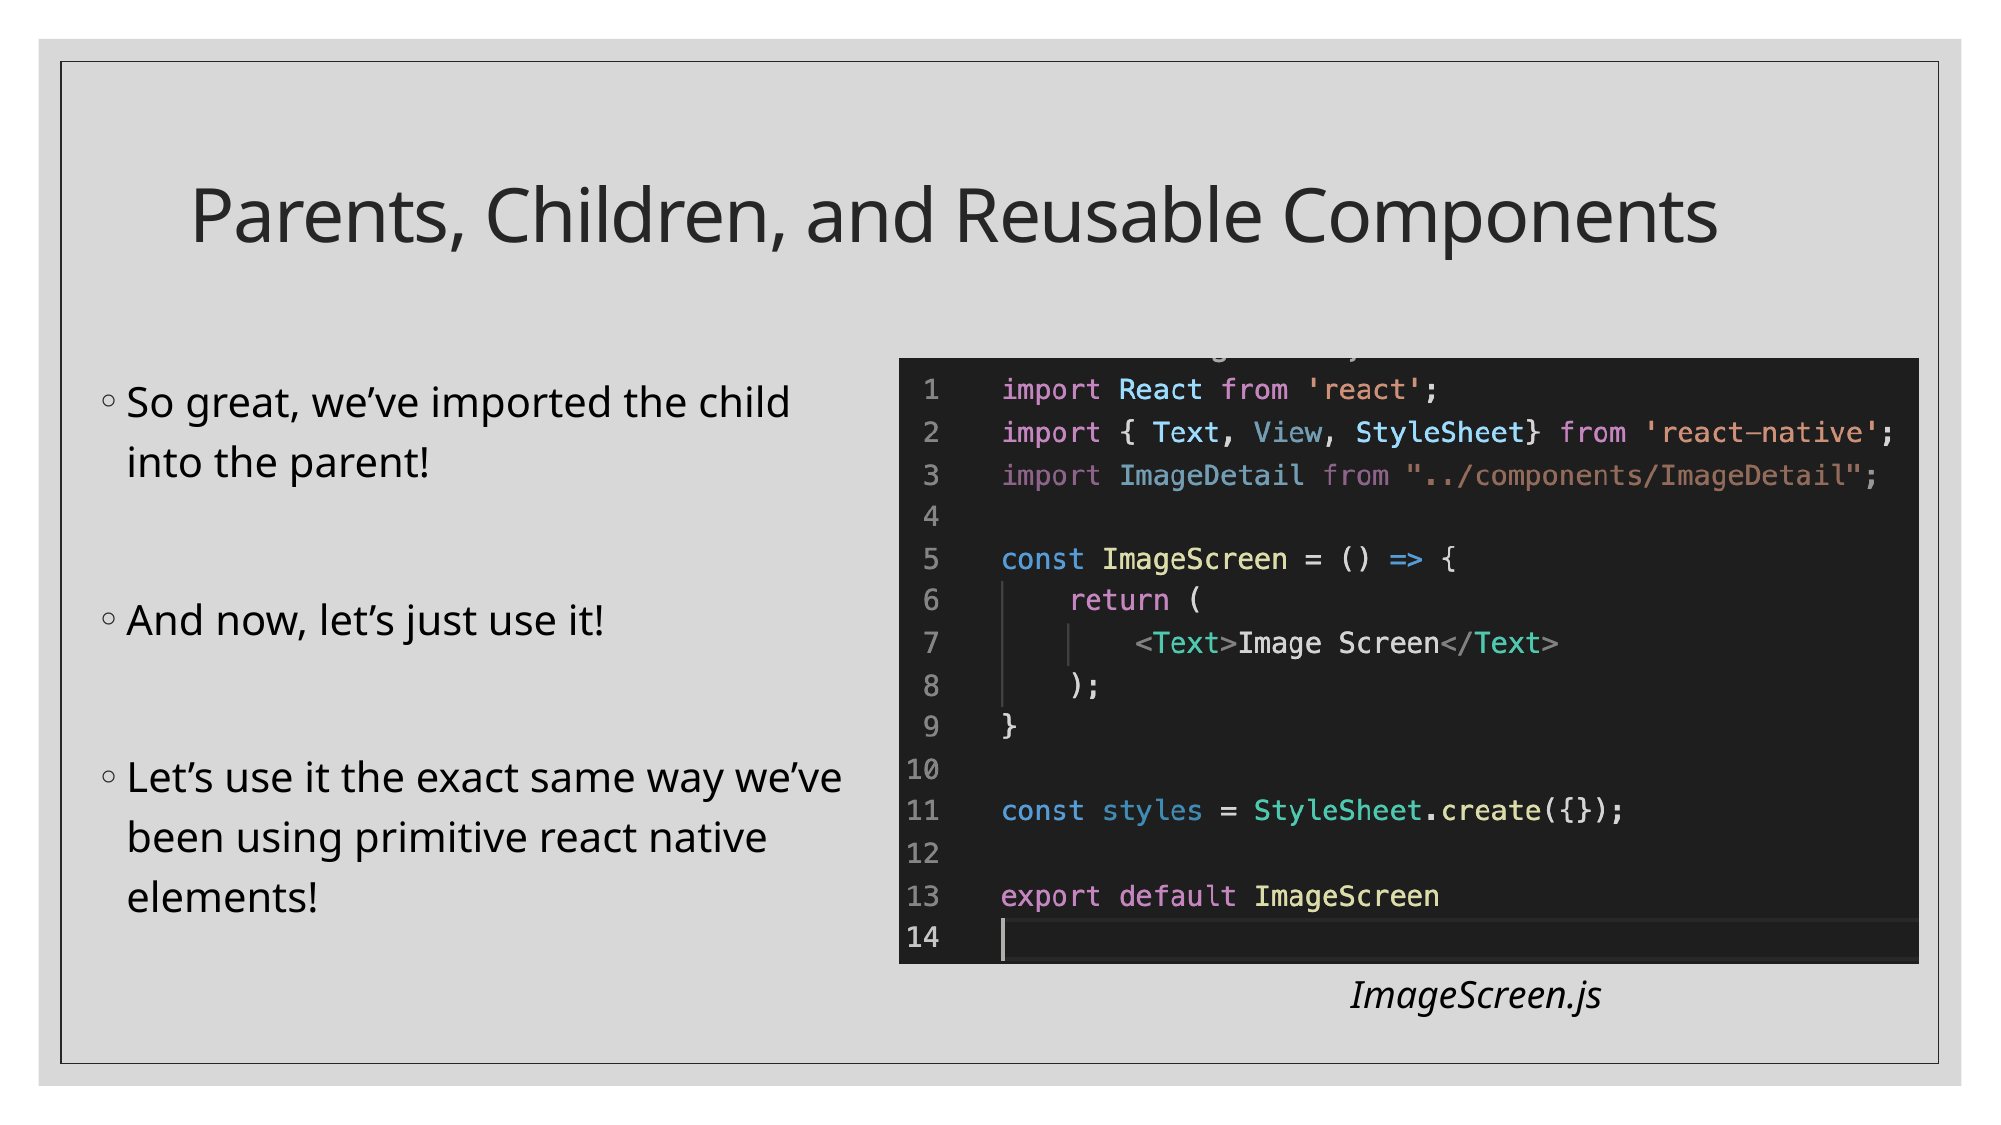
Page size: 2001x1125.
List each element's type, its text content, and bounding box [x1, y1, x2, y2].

list So great, we’ve imported the child into the parent! And now, let’s just use it! Let’s use it the exact same way we’ve been using primitive react native elements! [81, 358, 876, 990]
title Parents, Children, and Reusable Components [174, 105, 1825, 331]
picture [899, 358, 1919, 965]
text_box ImageScreen.js [1336, 970, 1618, 1024]
